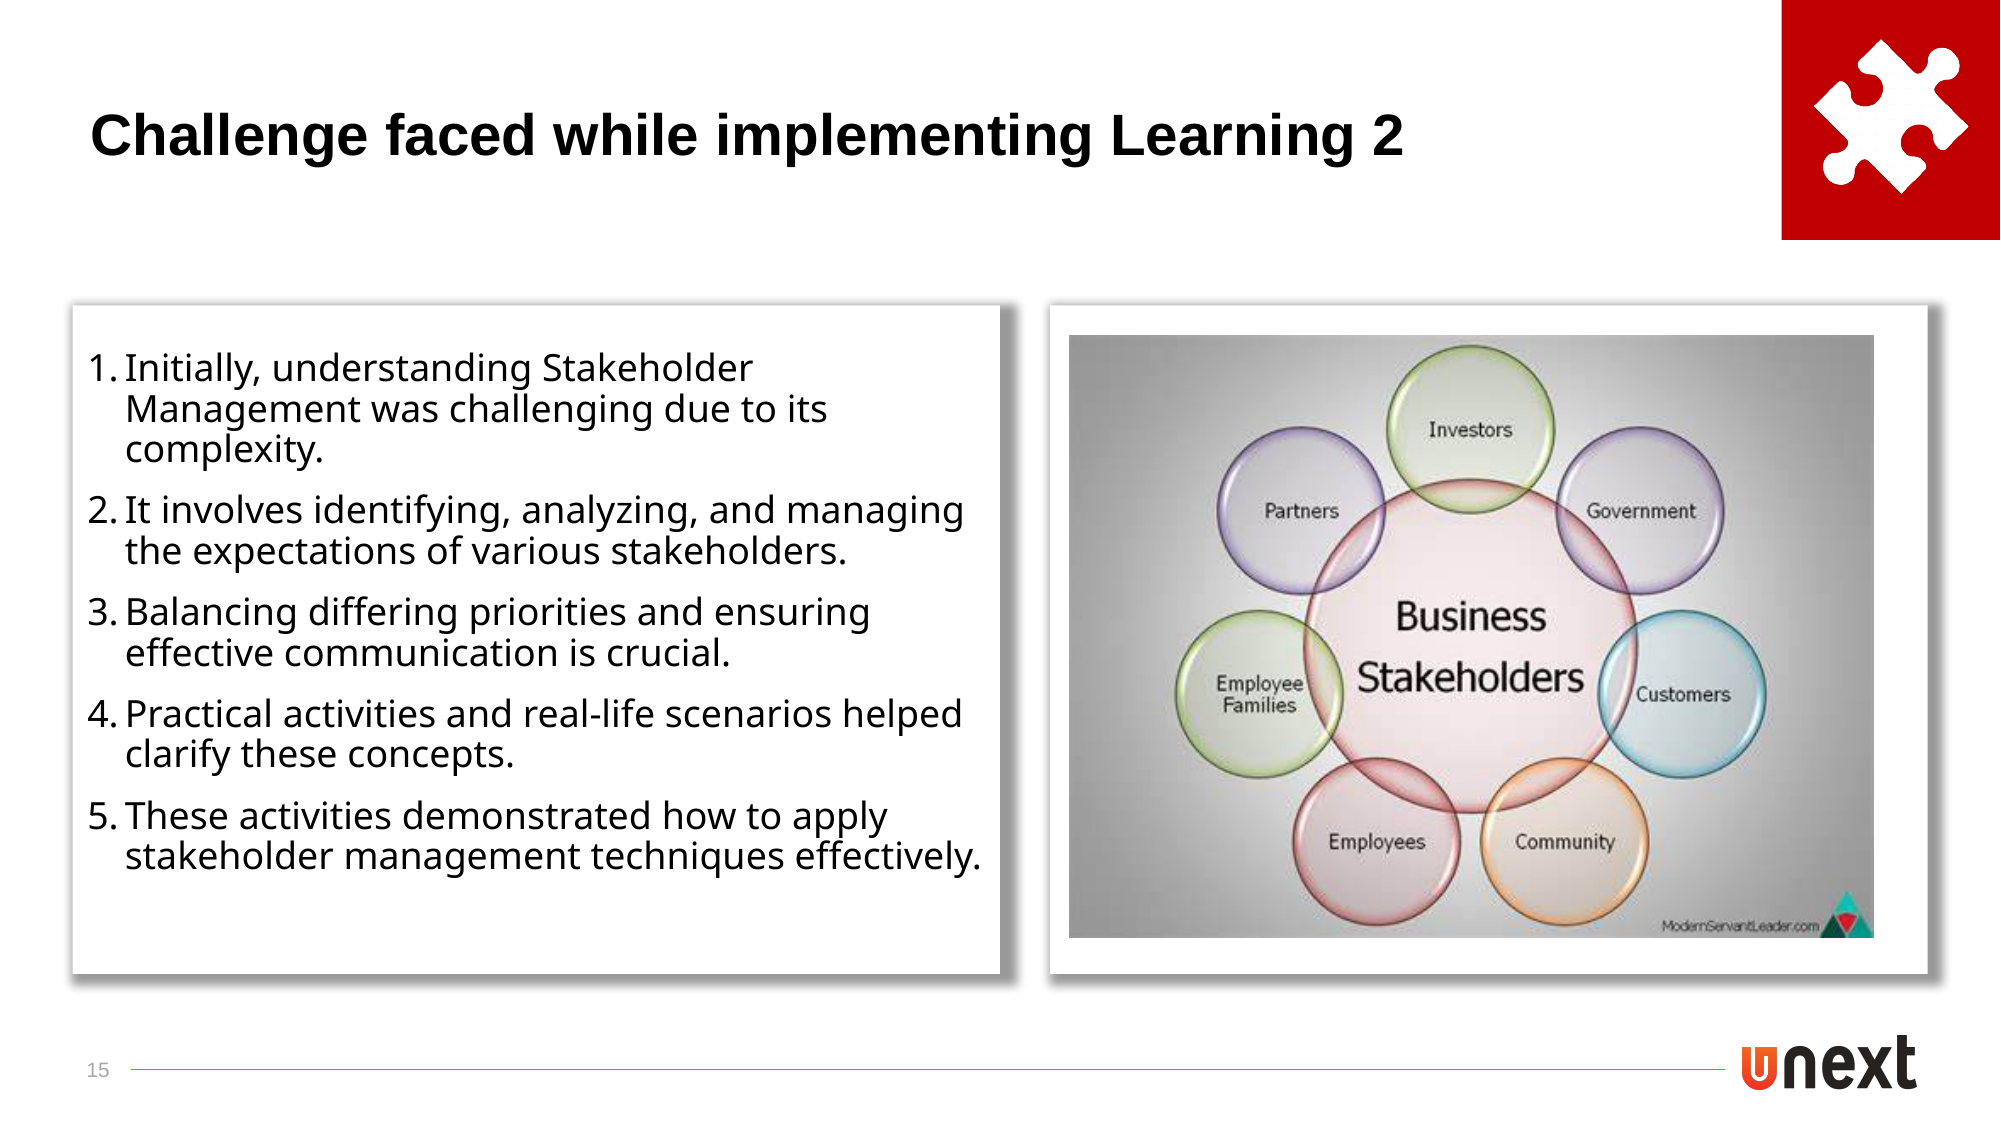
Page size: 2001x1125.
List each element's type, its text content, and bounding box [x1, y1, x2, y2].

title Challenge faced while implementing Learning 2 [76, 78, 1798, 196]
picture [1798, 27, 1984, 213]
text_box [1781, 0, 2000, 241]
slide_number 15 [48, 1047, 110, 1091]
picture [1069, 335, 1874, 938]
picture [1742, 1035, 1917, 1090]
text_box [1050, 305, 1928, 974]
text_box Initially, understanding Stakeholder Management was challenging due to its complexity. It involves identifying, analyzing, and managing the expectations of various stakeholders. Balancing differing priorities and ensuring effective communication is crucial. Practical activities and real-life scenarios helped clarify these concepts. These activities demonstrated how to apply stakeholder management techniques effectively. [72, 305, 1000, 974]
